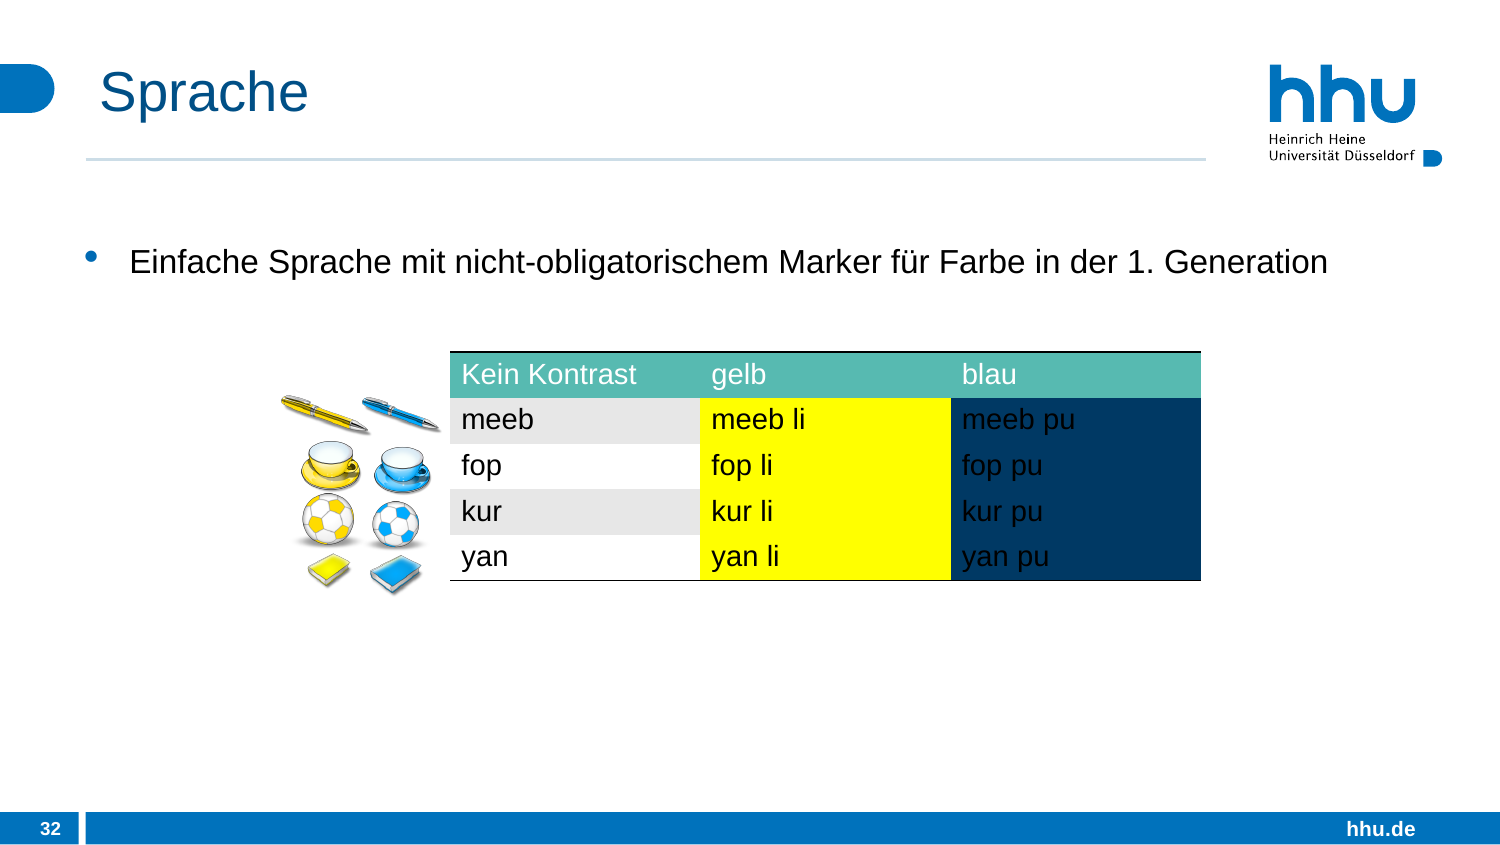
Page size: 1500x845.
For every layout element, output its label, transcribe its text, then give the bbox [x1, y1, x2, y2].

table_cell kur [450, 489, 700, 535]
table_cell fop [450, 444, 700, 489]
table_cell yan li [700, 535, 951, 580]
table_header Kein Kontrast [450, 353, 700, 398]
table_header gelb [700, 353, 951, 398]
table_cell meeb li [700, 398, 951, 444]
title Sprache [99, 49, 1220, 124]
table_cell fop li [700, 444, 951, 489]
list Einfache Sprache mit nicht-obligatorischem Marker für Farbe in der 1. Generation [85, 233, 1415, 795]
slide_number 32 [5, 816, 62, 841]
table_cell kur li [700, 489, 951, 535]
picture [374, 443, 432, 496]
table_header blau [951, 353, 1201, 398]
table_cell meeb [450, 398, 700, 444]
table_cell kur pu [951, 489, 1201, 535]
picture [279, 394, 443, 598]
table_cell yan [450, 535, 700, 580]
table_cell meeb pu [951, 398, 1201, 444]
table_cell yan pu [951, 535, 1201, 580]
table_cell fop pu [951, 444, 1201, 489]
